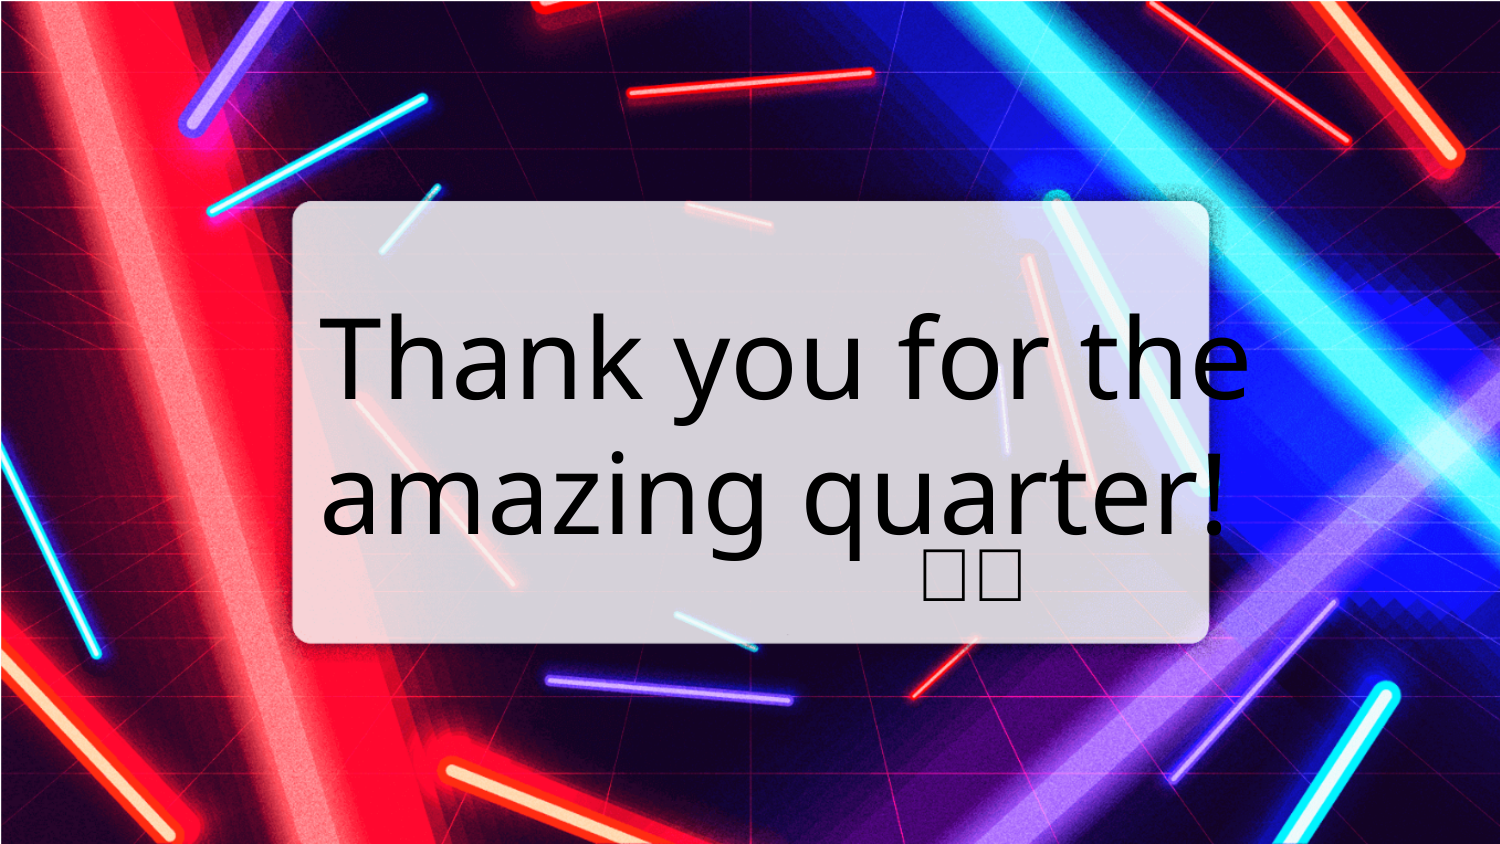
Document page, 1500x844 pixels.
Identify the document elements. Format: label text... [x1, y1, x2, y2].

text_box 🎼🎶 [901, 511, 1195, 632]
picture [2, 2, 1500, 844]
text_box Thank you for the amazing quarter! [308, 281, 1272, 563]
